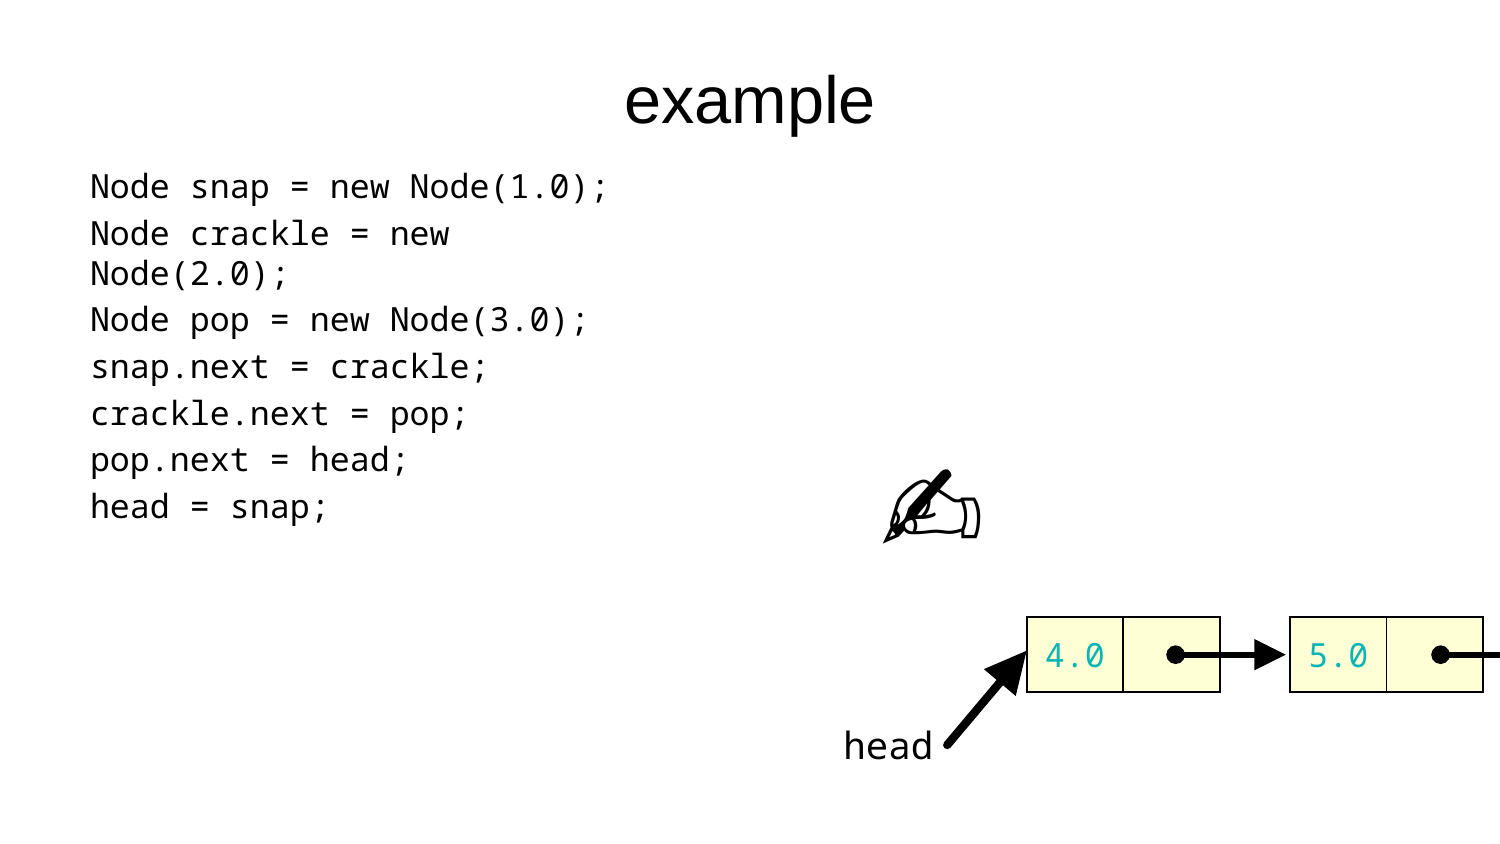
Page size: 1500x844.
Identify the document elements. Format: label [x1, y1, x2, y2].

table_header [1291, 618, 1386, 691]
table_header [1124, 618, 1219, 691]
table_header [1028, 618, 1122, 691]
list [75, 158, 635, 473]
text_box [798, 650, 1027, 775]
text_box [865, 421, 1070, 587]
title [75, 41, 1425, 152]
table_header [1387, 618, 1482, 691]
